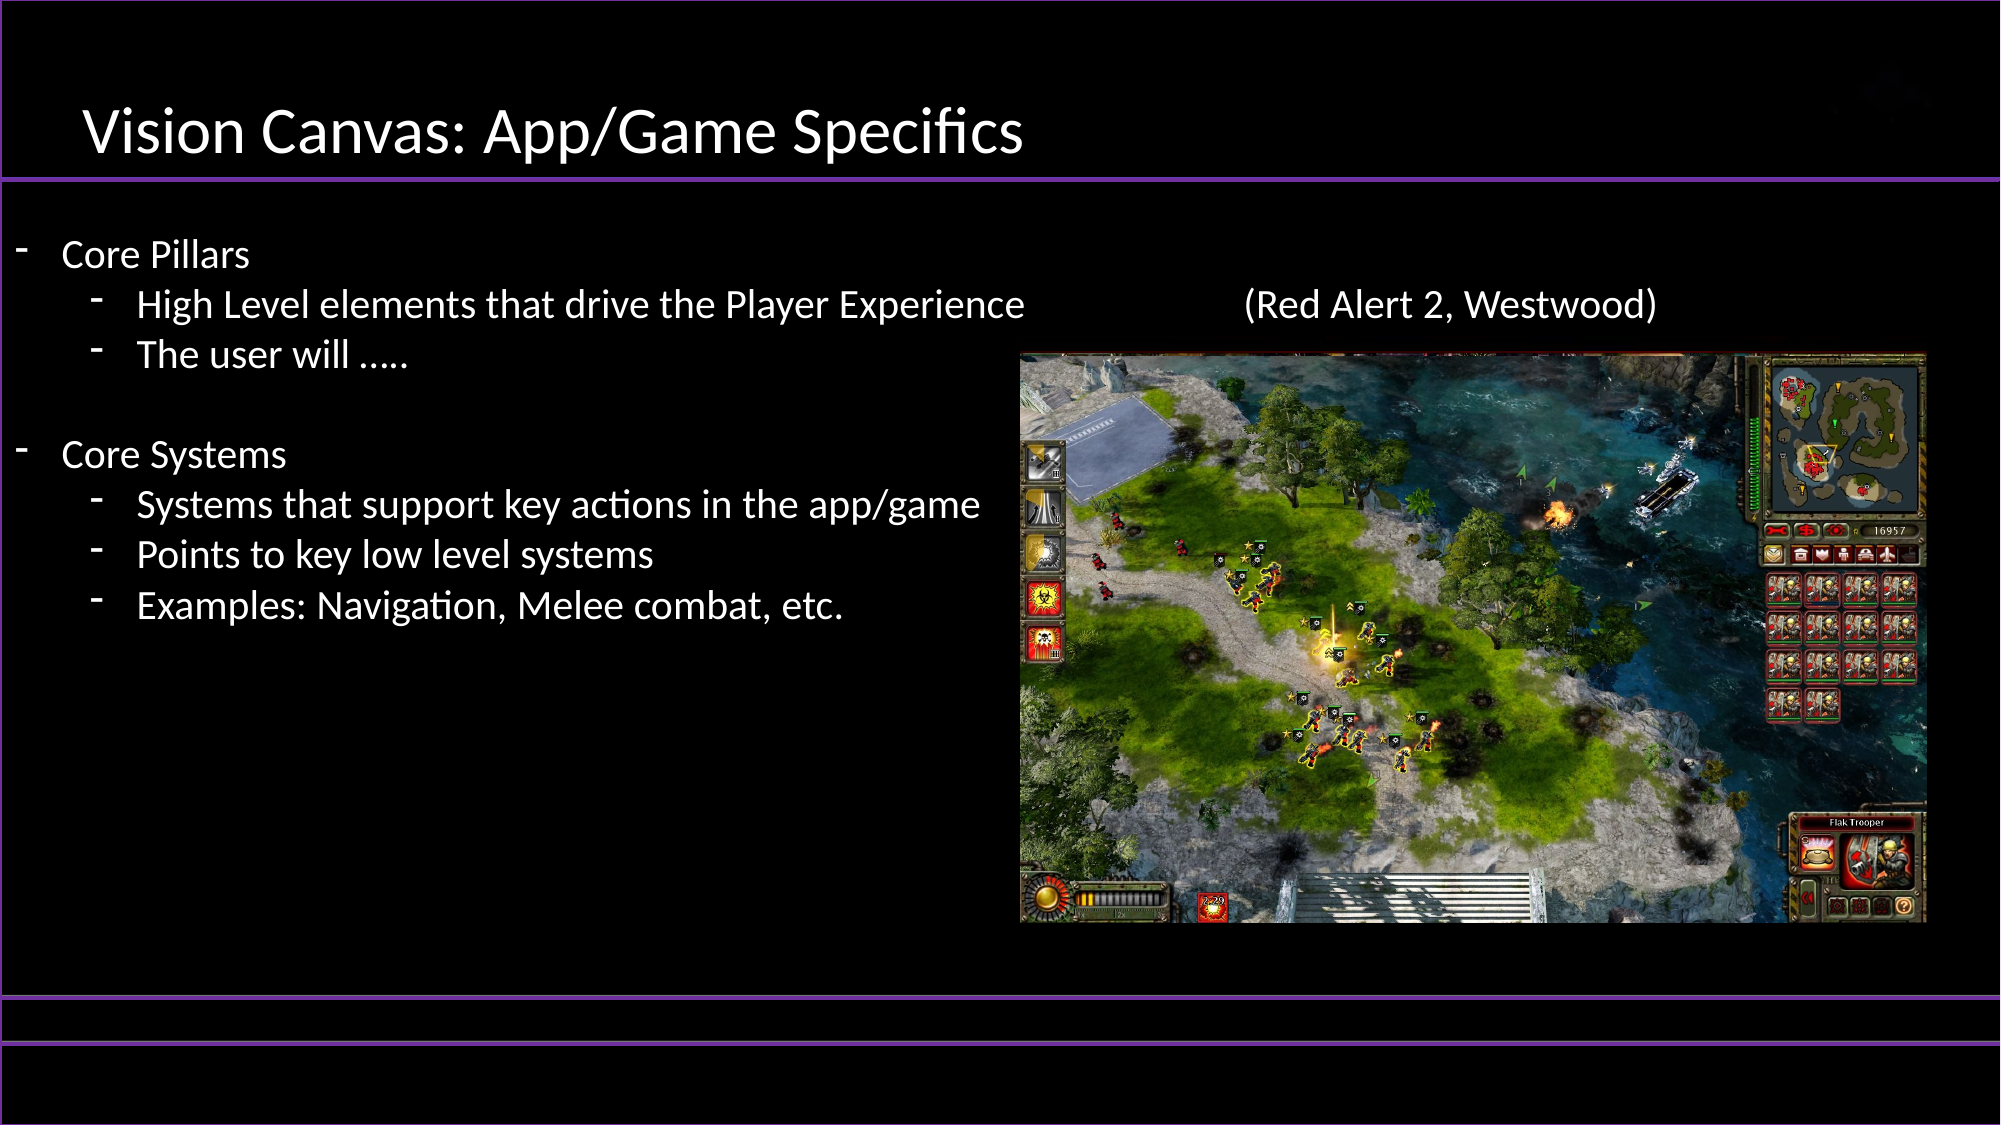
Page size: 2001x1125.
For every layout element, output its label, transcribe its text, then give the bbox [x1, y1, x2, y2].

text_box Vision Canvas: App/Game Specifics [67, 39, 1814, 174]
picture [0, 0, 2001, 1125]
text_box Core Pillars High Level elements that drive the Player Experience (Red Alert 2, Westwood) The user will ….. Core Systems Systems that support key actions in the app/game Points to key low level systems Examples: Navigation, Melee combat, etc. [0, 174, 1927, 730]
